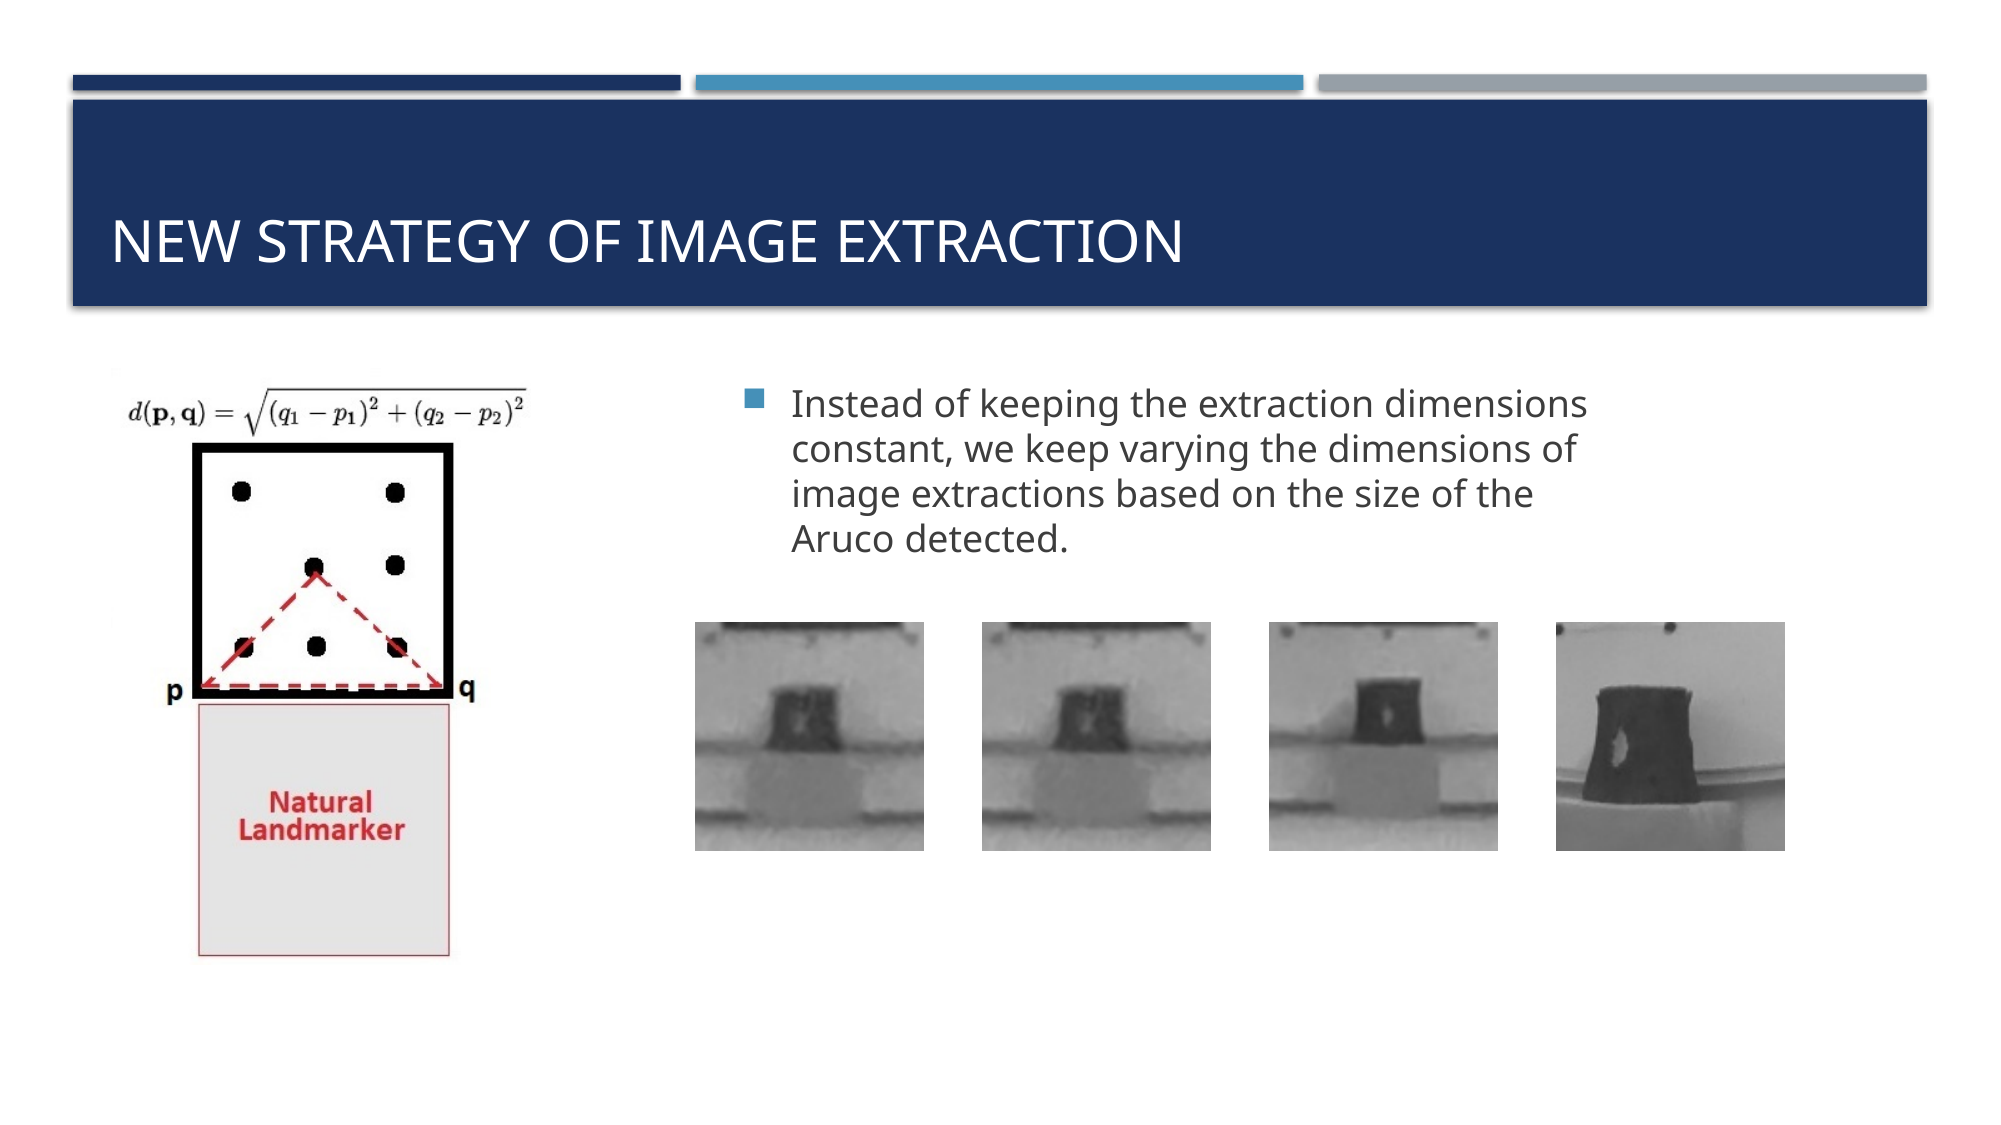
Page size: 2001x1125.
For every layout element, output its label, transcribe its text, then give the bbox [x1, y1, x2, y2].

picture [1555, 621, 1786, 852]
list Instead of keeping the extraction dimensions constant, we keep varying the dimensions of image extractions based on the size of the Aruco detected. [726, 378, 1616, 563]
title New Strategy of image extraction [95, 119, 1905, 282]
picture [1268, 621, 1499, 852]
picture [694, 621, 925, 852]
picture [981, 621, 1212, 852]
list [111, 368, 532, 966]
